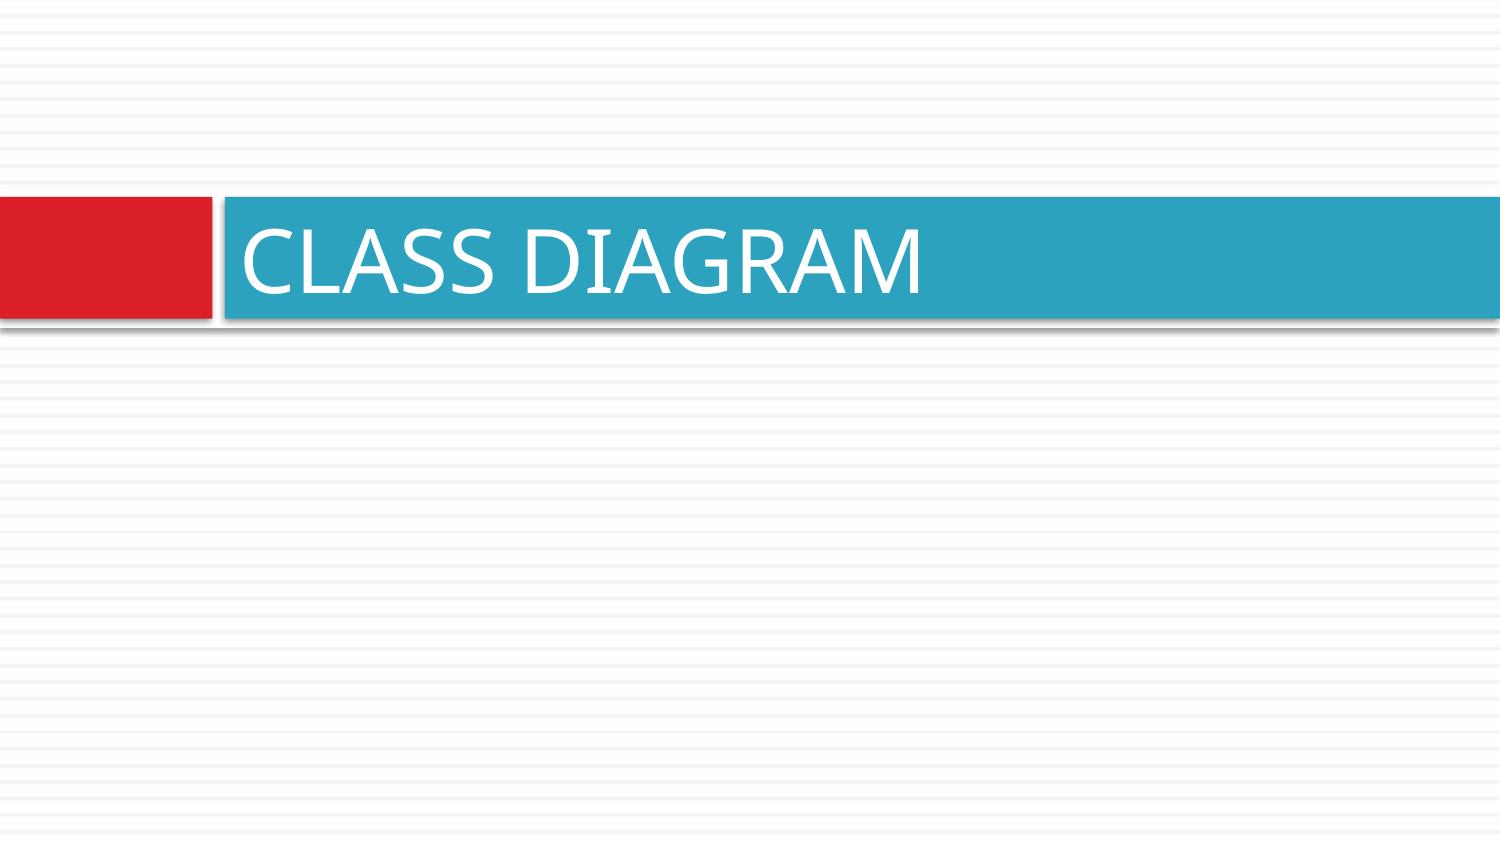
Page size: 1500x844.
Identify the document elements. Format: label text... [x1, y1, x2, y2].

title CLASS DIAGRAM [225, 196, 1475, 319]
